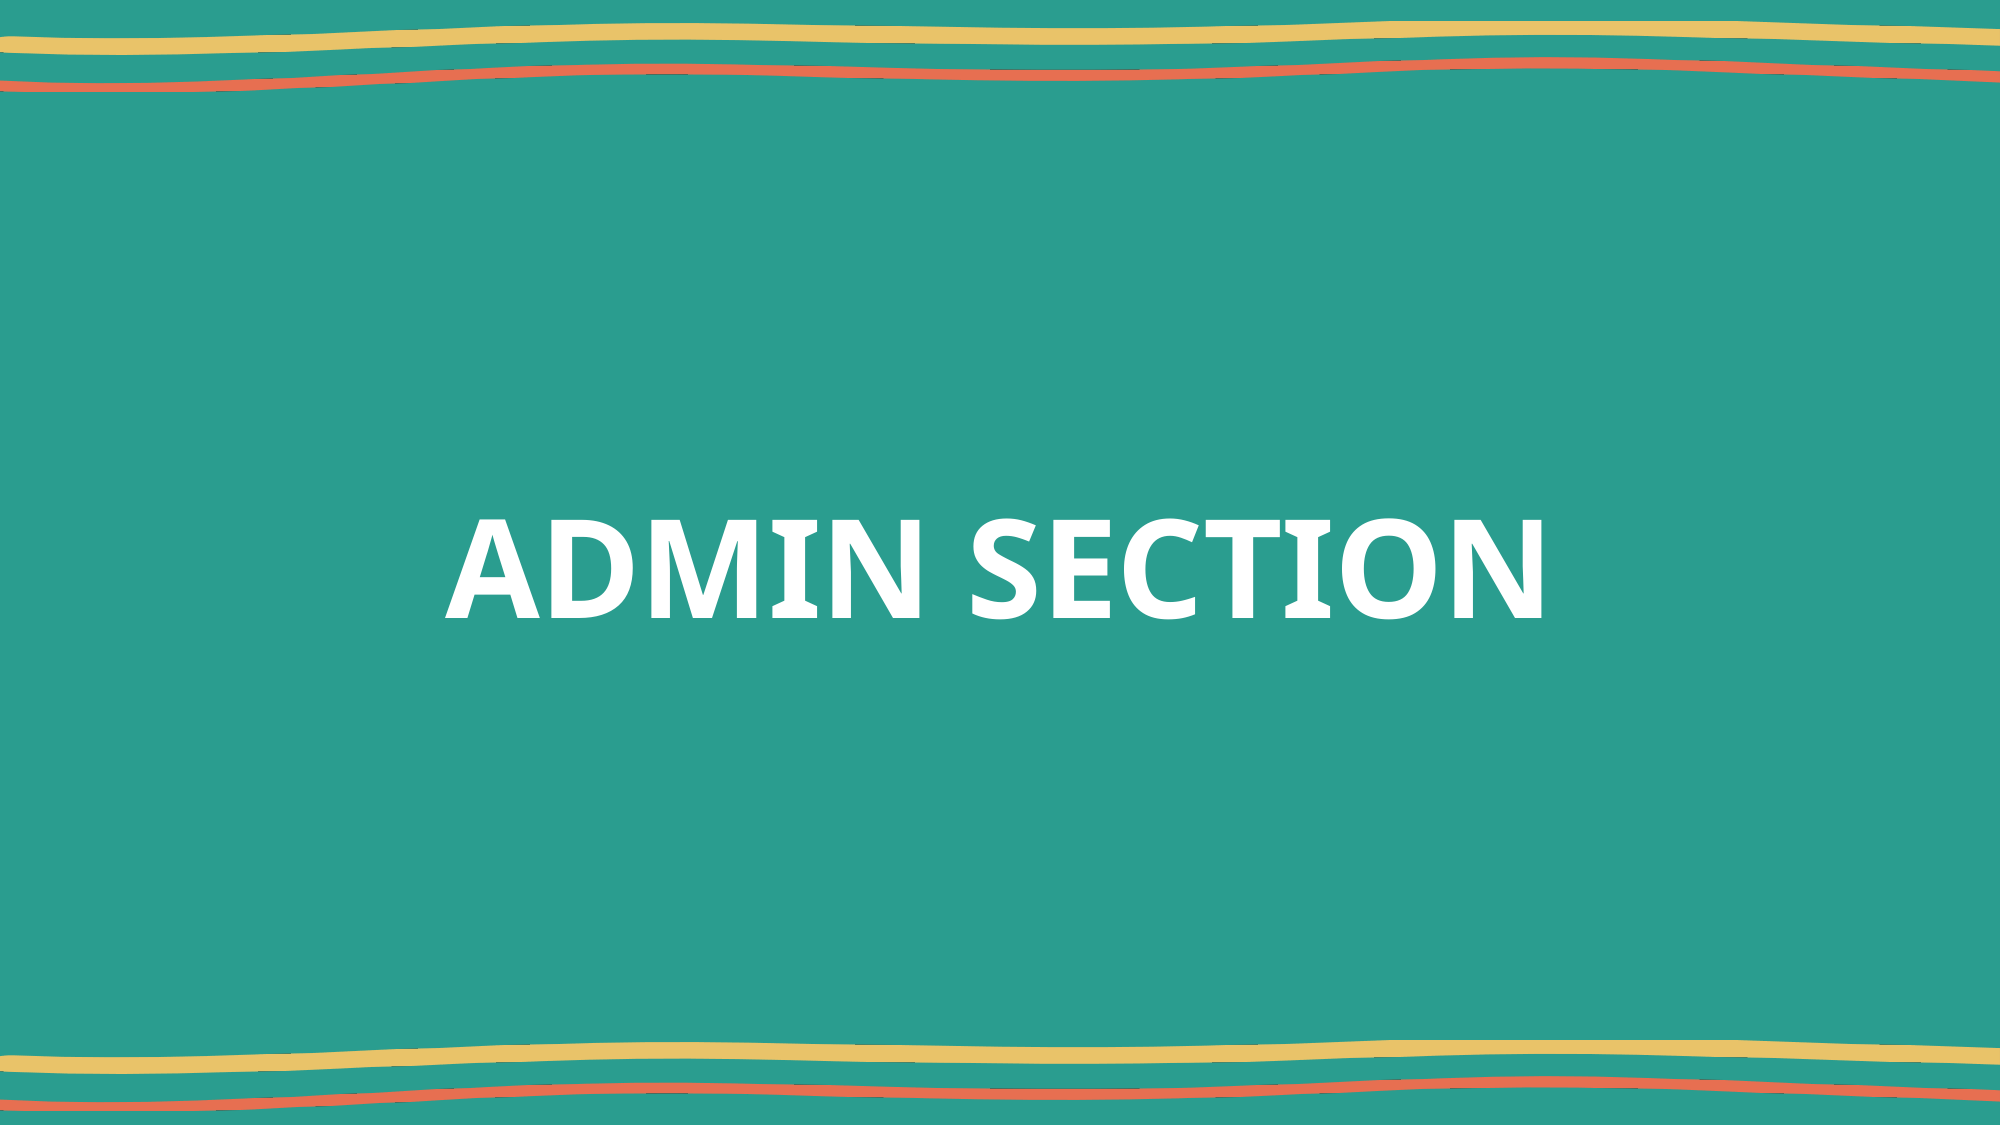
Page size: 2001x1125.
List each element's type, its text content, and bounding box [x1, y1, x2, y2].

picture [0, 21, 2000, 92]
title ADMIN SECTION [250, 479, 1750, 646]
picture [0, 1040, 2000, 1111]
